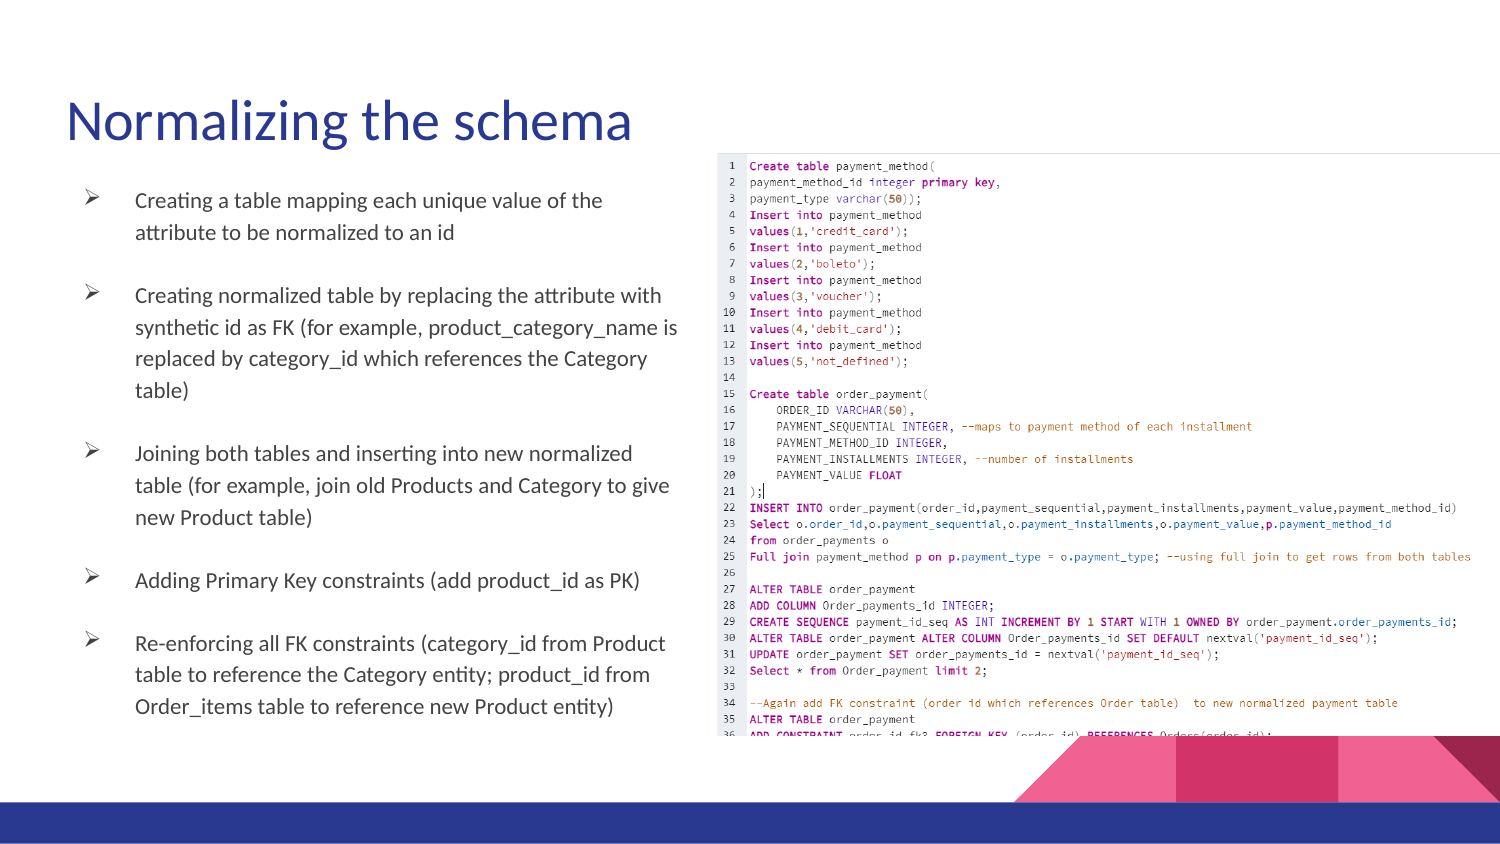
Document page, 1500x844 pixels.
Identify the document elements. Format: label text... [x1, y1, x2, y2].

list Creating a table mapping each unique value of the attribute to be normalized to an id Creating normalized table by replacing the attribute with synthetic id as FK (for example, product_category_name is replaced by category_id which references the Category table) Joining both tables and inserting into new normalized table (for example, join old Products and Category to give new Product table) Adding Primary Key constraints (add product_id as PK) Re-enforcing all FK constraints (category_id from Product table to reference the Category entity; product_id from Order_items table to reference new Product entity) [51, 166, 698, 750]
picture [716, 153, 1500, 737]
title Normalizing the schema [51, 67, 1449, 167]
